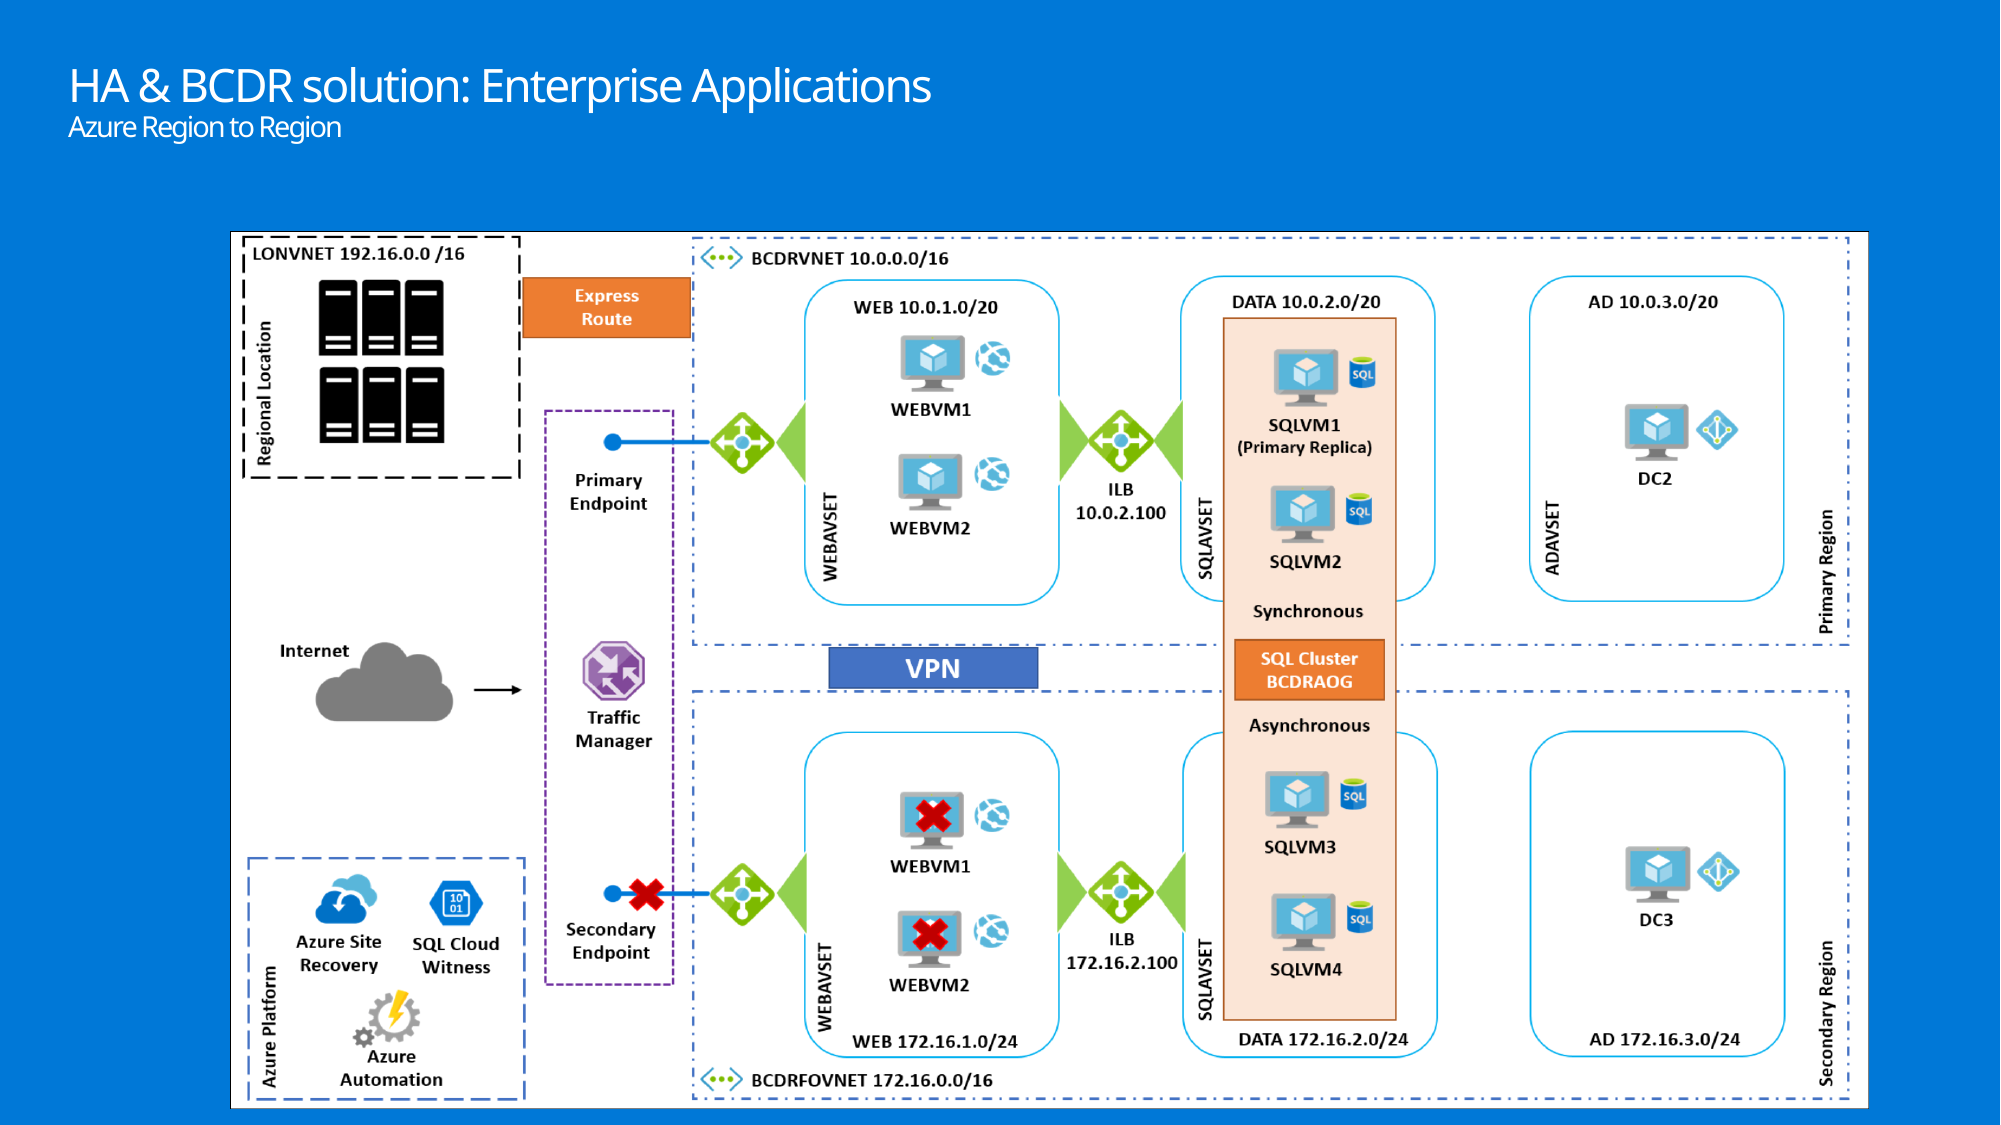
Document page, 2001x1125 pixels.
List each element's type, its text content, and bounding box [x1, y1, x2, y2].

title HA & BCDR solution: Enterprise Applications Azure Region to Region [44, 47, 1957, 196]
picture [230, 231, 1869, 1109]
